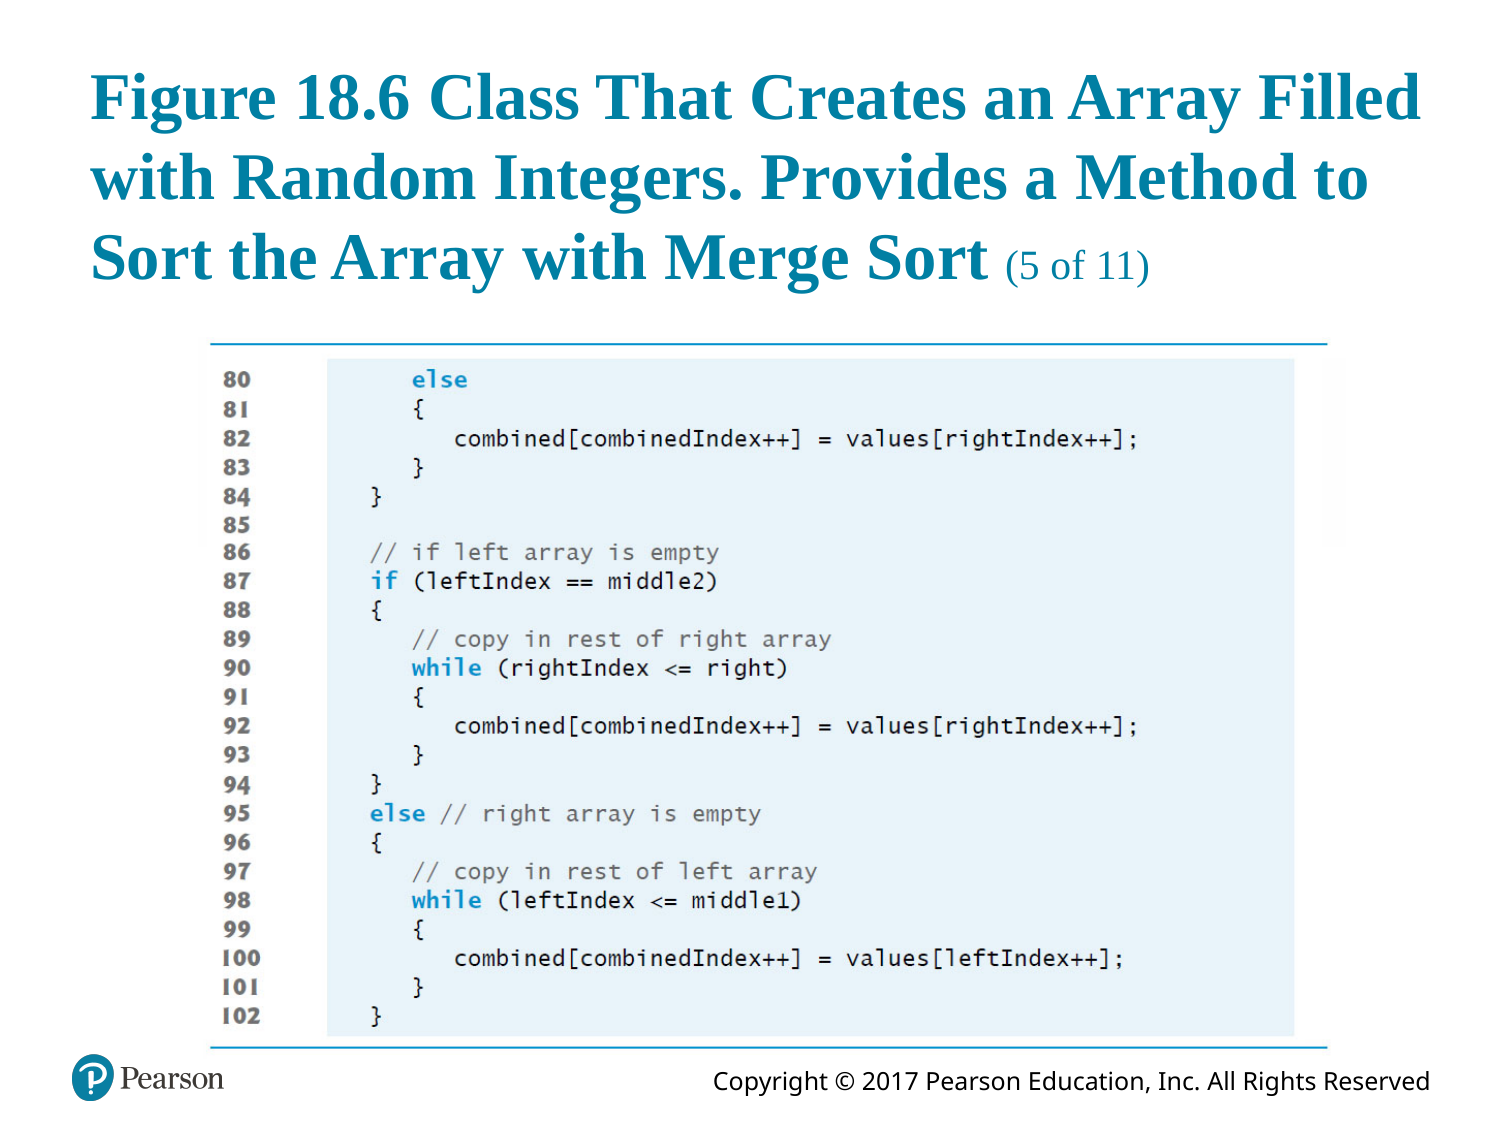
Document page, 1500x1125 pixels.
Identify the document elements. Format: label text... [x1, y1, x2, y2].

picture [72, 1054, 88, 1070]
picture [72, 1087, 83, 1101]
picture [80, 1063, 106, 1088]
picture [98, 337, 1346, 1101]
title Figure 18.6 Class That Creates an Array Filled with Random Integers. Provides a Method to Sort the Array with Merge Sort (5 of 11) [75, 37, 1460, 296]
